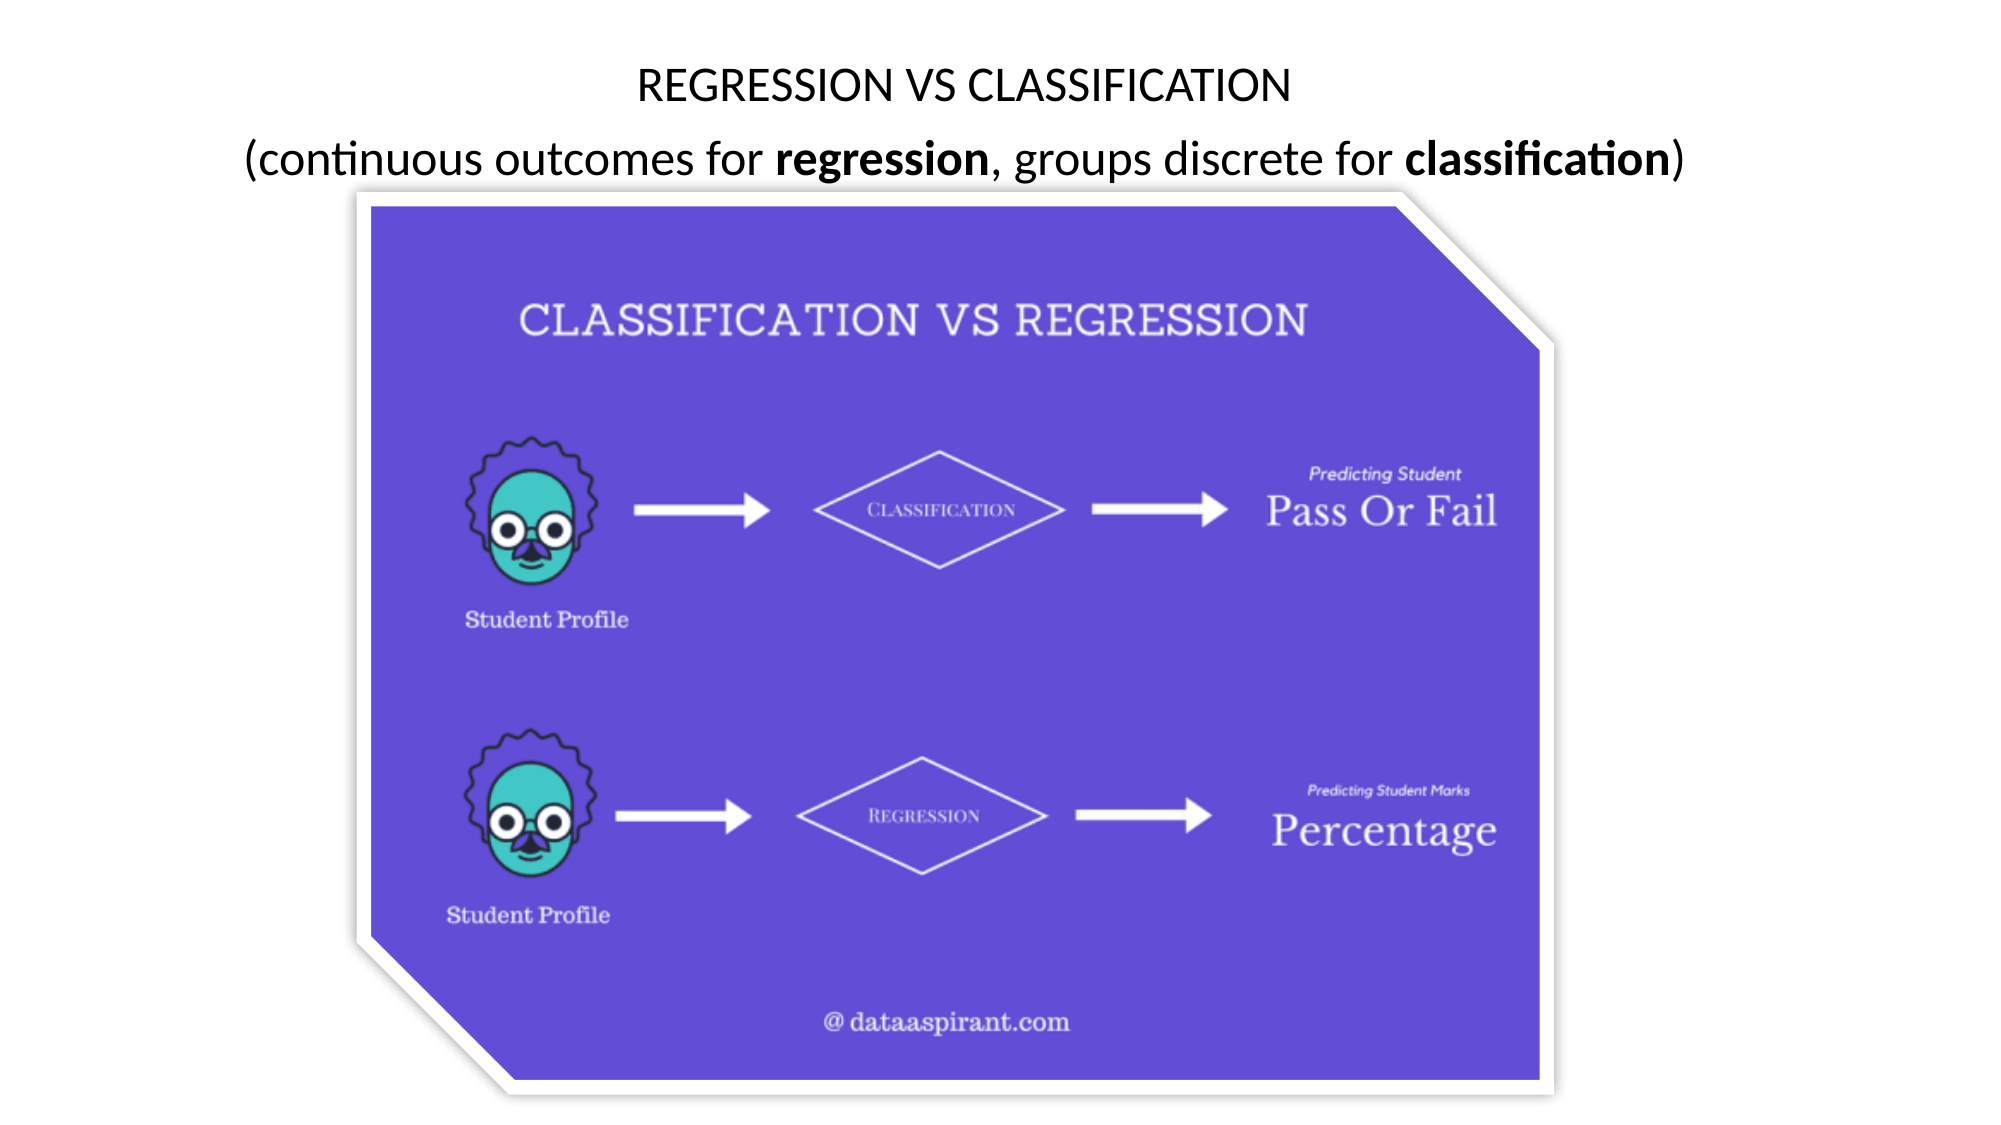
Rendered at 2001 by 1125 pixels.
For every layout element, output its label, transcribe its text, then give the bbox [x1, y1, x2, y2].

subtitle REGRESSION VS CLASSIFICATION (continuous outcomes for regression, groups discrete for classification) [214, 50, 1715, 322]
picture [363, 199, 1547, 1088]
